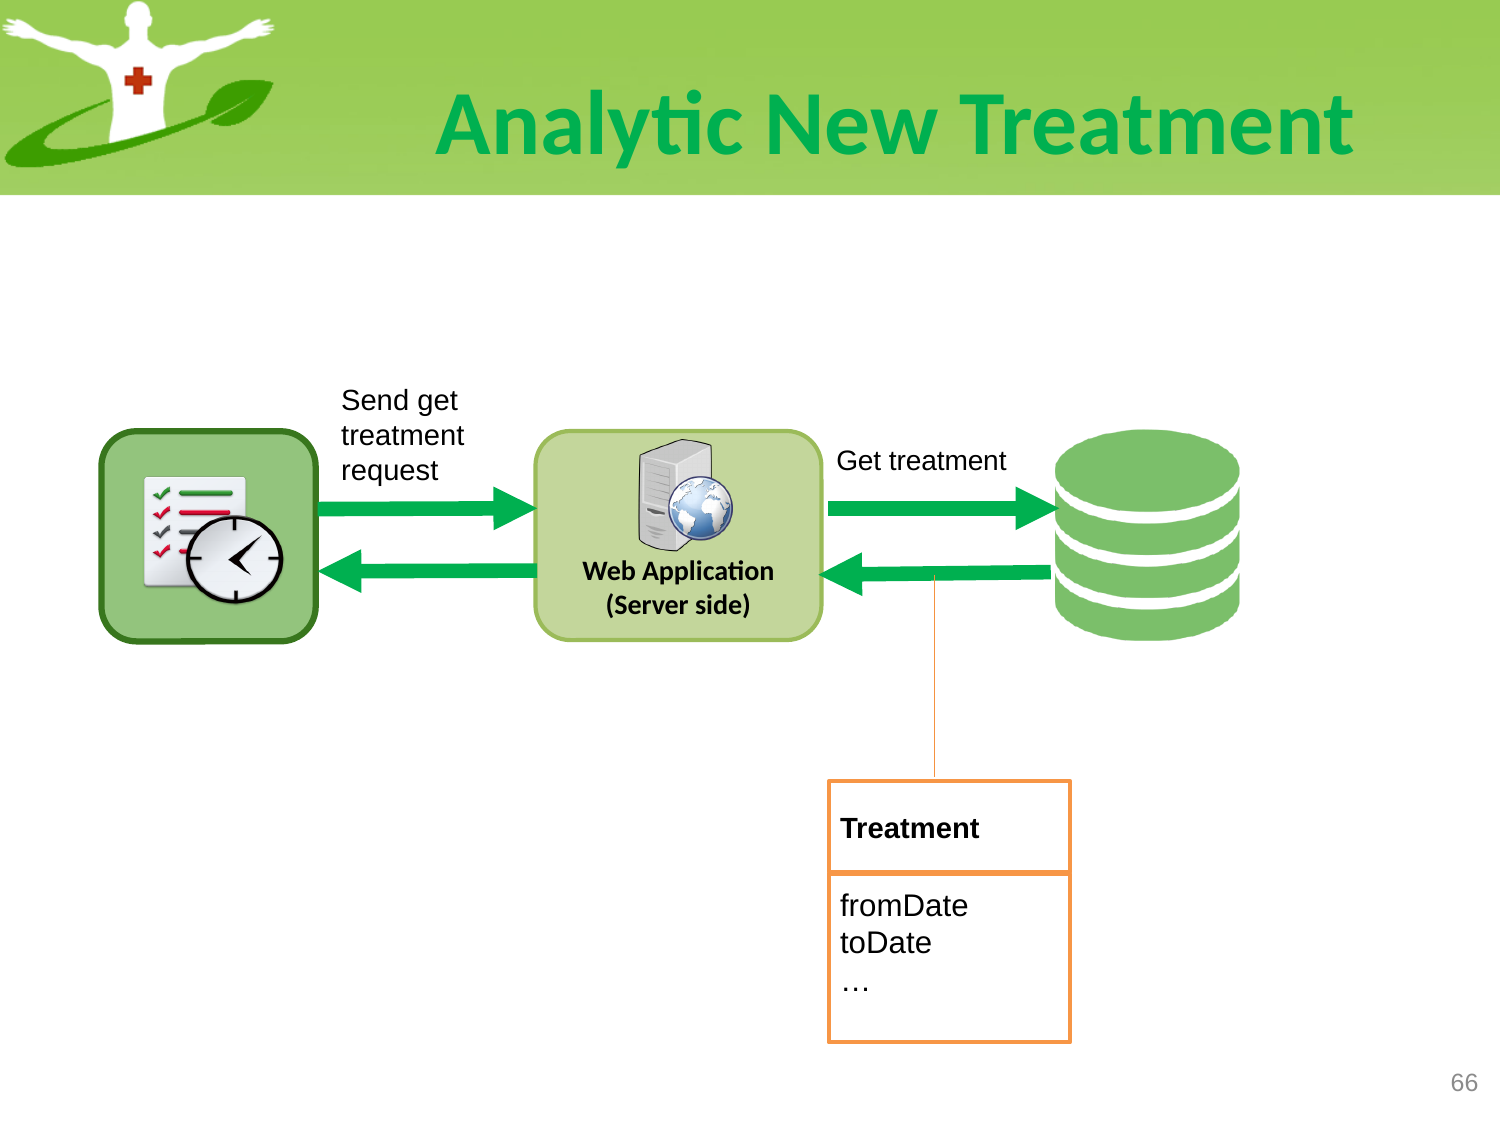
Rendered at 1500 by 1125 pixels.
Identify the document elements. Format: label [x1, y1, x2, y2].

text_box [101, 430, 316, 642]
text_box [818, 571, 1051, 575]
picture [0, 0, 1500, 1125]
text_box [828, 780, 1071, 1043]
